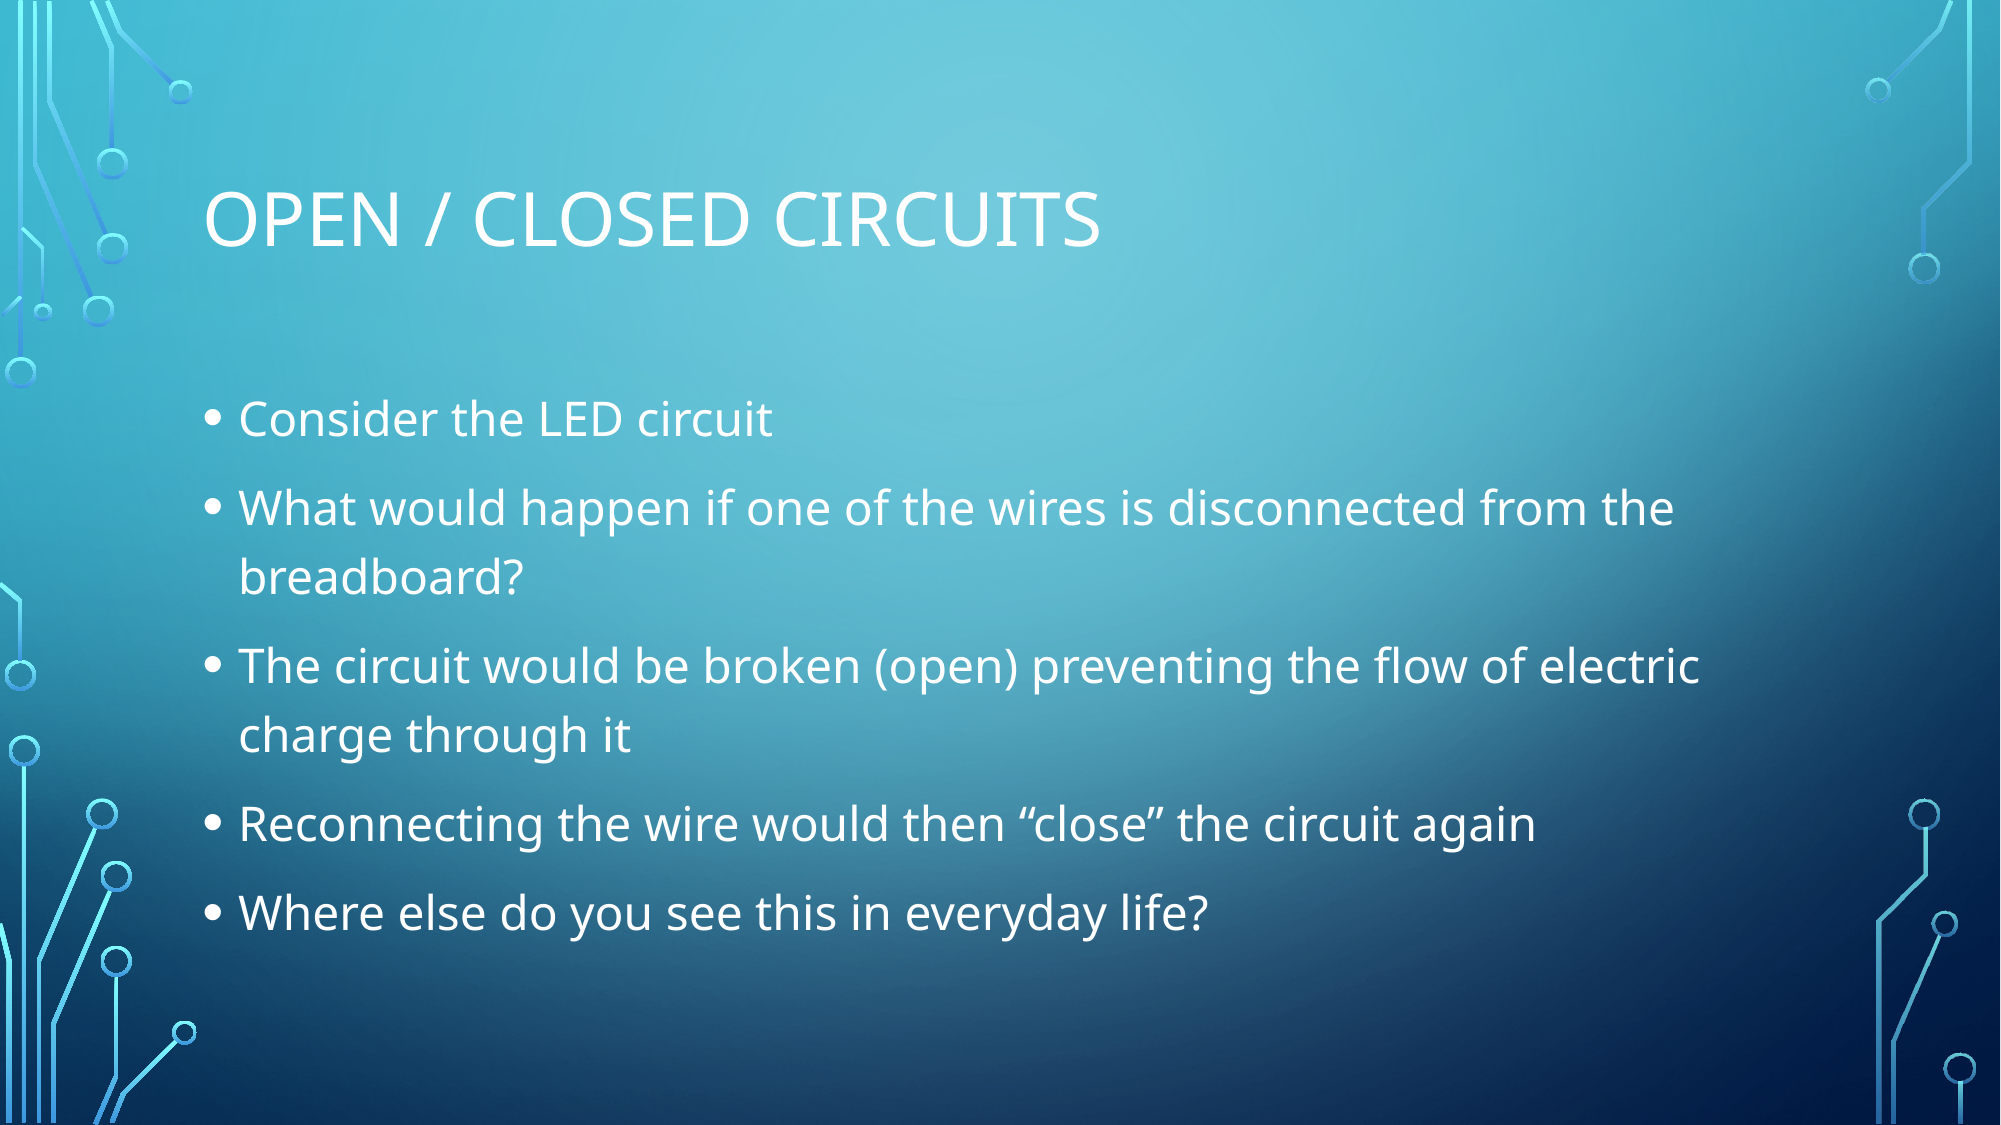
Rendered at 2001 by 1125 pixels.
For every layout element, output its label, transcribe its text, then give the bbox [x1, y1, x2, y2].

list Consider the LED circuit What would happen if one of the wires is disconnected from the breadboard? The circuit would be broken (open) preventing the flow of electric charge through it Reconnecting the wire would then “close” the circuit again Where else do you see this in everyday life? [187, 369, 1813, 950]
title Open / closed circuits [187, 101, 1813, 344]
